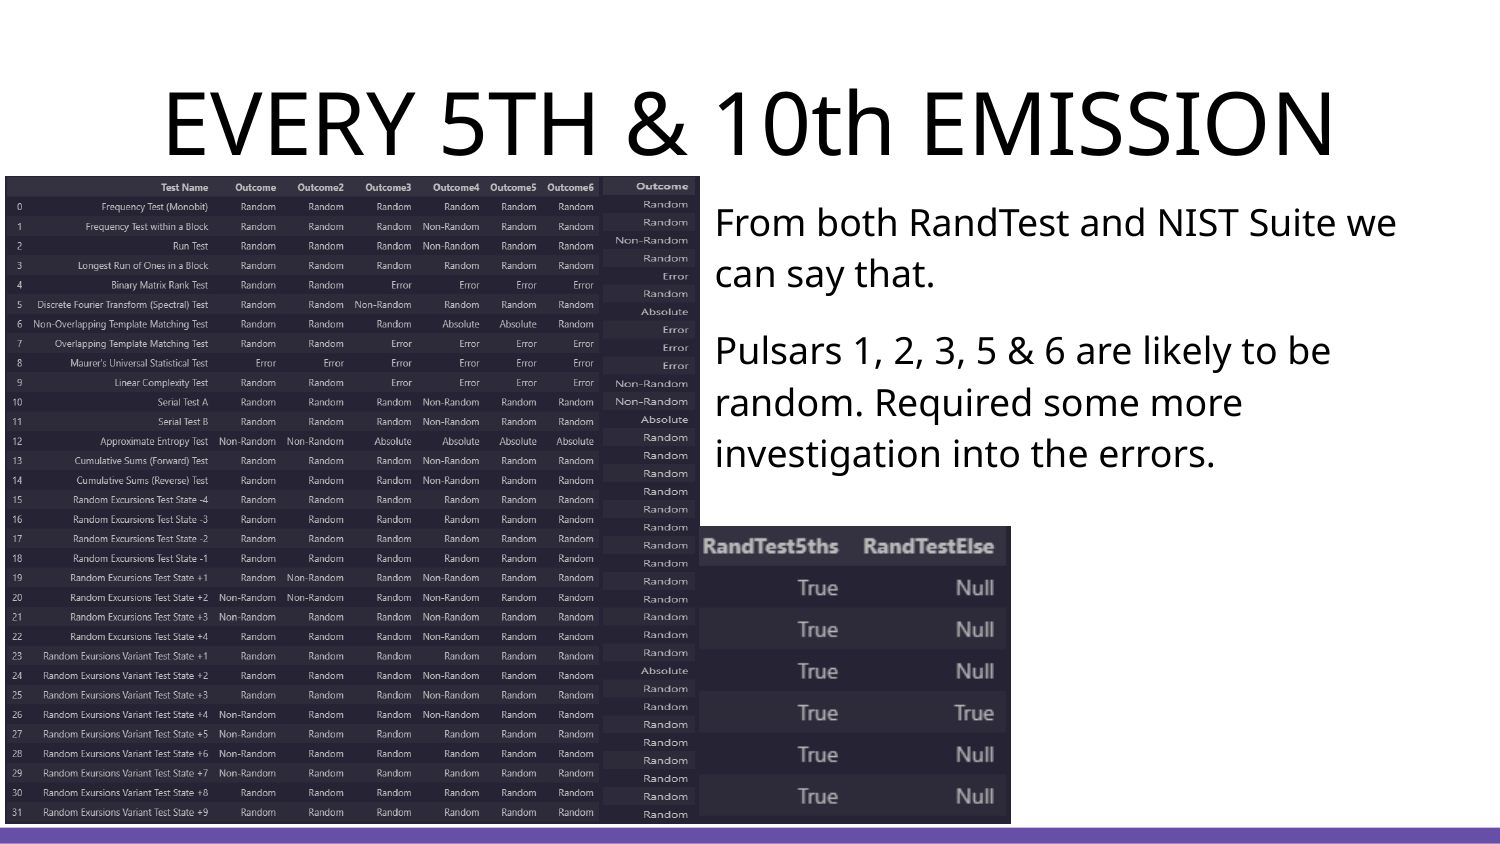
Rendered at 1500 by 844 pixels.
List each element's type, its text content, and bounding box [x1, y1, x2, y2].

title EVERY 5TH & 10th EMISSION [51, 51, 1449, 176]
picture [5, 176, 1011, 824]
list From both RandTest and NIST Suite we can say that. Pulsars 1, 2, 3, 5 & 6 are likely to be random. Required some more investigation into the errors. [701, 176, 1449, 527]
